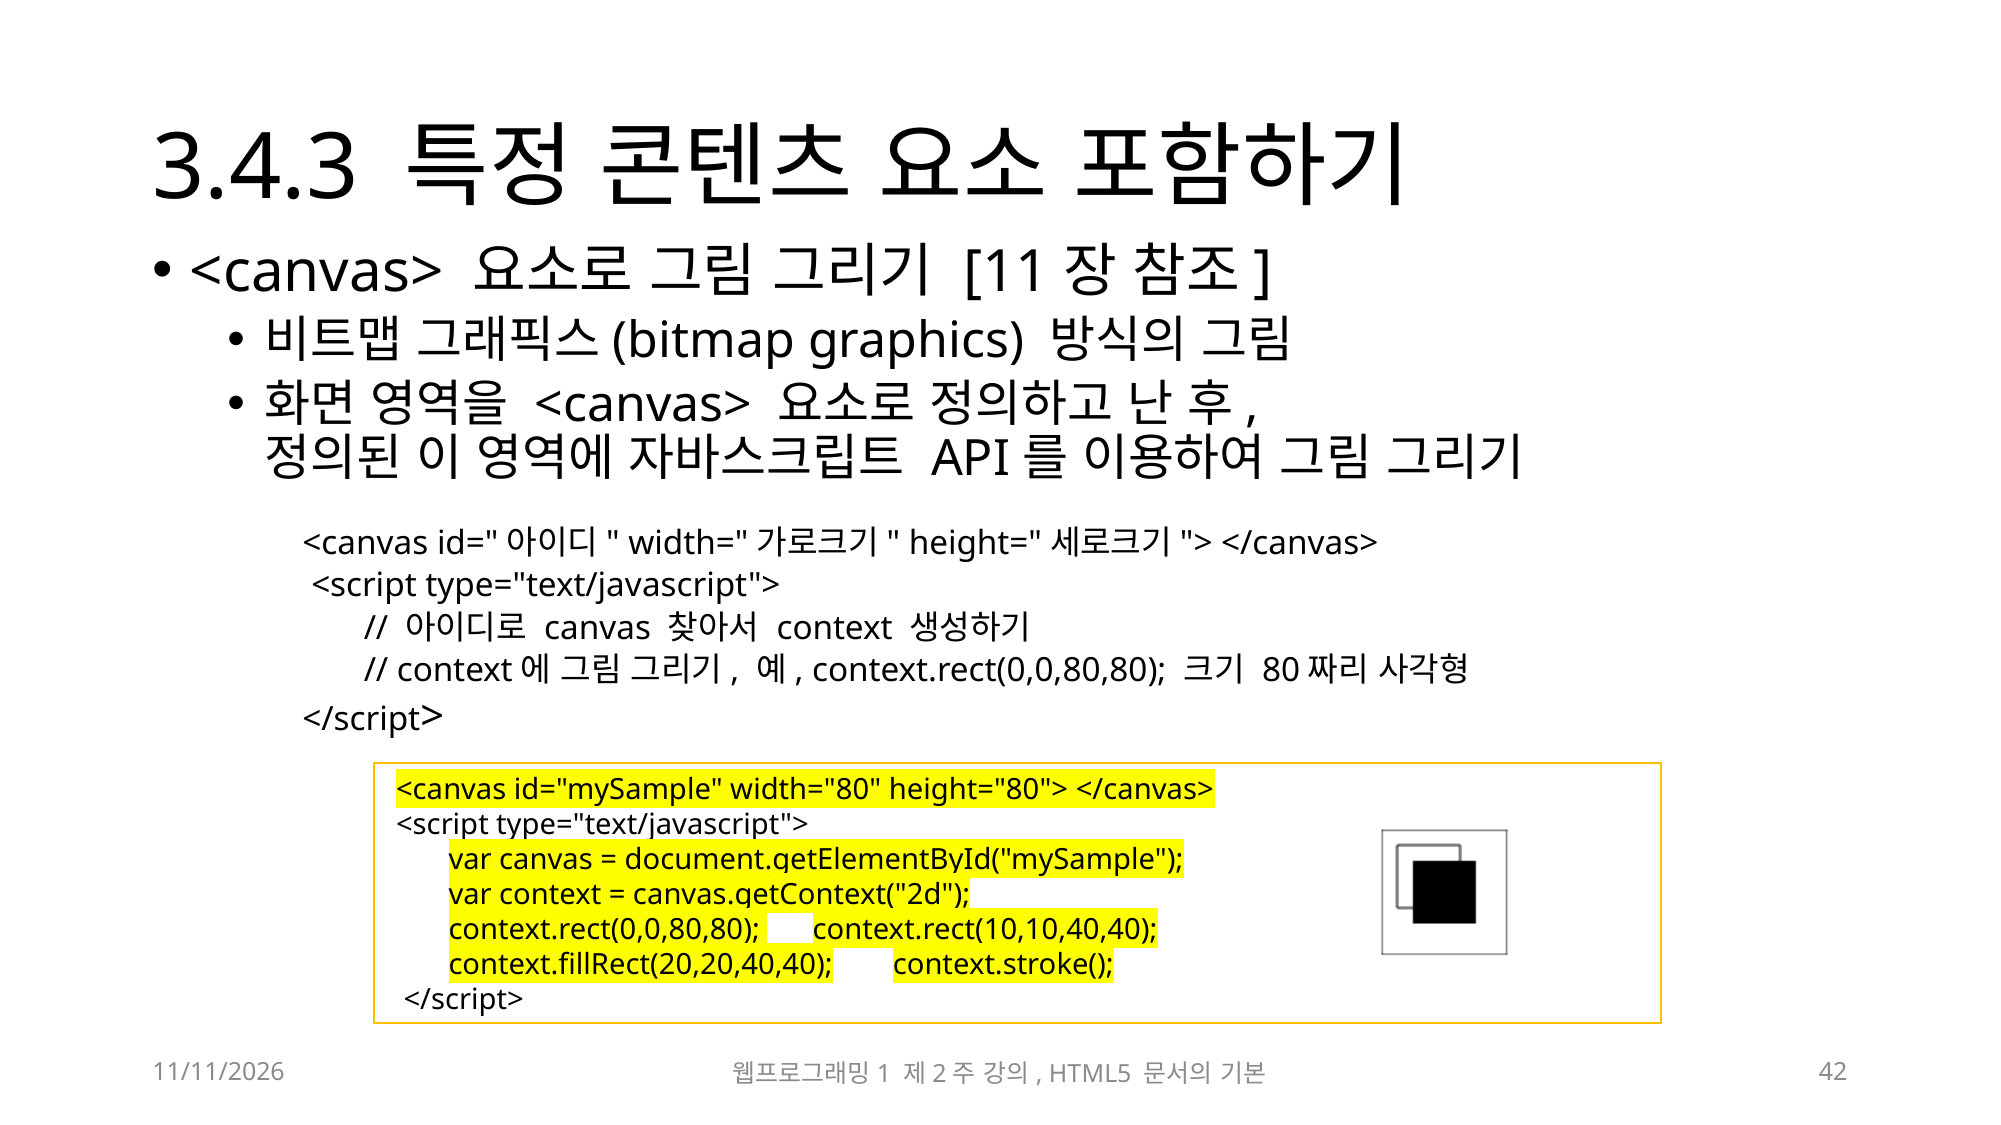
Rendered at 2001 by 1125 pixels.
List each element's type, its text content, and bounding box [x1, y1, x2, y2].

text_box <canvas id="mySample" width="80" height="80"> </canvas> <script type="text/javascript"> var canvas = document.getElementById("mySample"); var context = canvas.getContext("2d"); context.rect(0,0,80,80); context.rect(10,10,40,40); context.fillRect(20,20,40,40); context.stroke(); </script> [373, 762, 1662, 1024]
title 3.4.3 특정 콘텐츠 요소 포함하기 [137, 59, 1863, 233]
list <canvas> 요소로 그림 그리기 [11장 참조] 비트맵 그래픽스(bitmap graphics) 방식의 그림 화면 영역을 <canvas> 요소로 정의하고 난 후, 정의된 이 영역에 자바스크립트 API를 이용하여 그림 그리기 <canvas id="아이디" width="가로크기" height="세로크기"> </canvas> <script type="text/javascript"> // 아이디로 canvas 찾아서 context 생성하기 // context에 그림 그리기, 예, context.rect(0,0,80,80); 크기 80짜리 사각형 </script> [137, 233, 1863, 948]
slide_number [137, 1042, 588, 1103]
footer 웹프로그래밍1 제2주 강의, HTML5 문서의 기본 [662, 1042, 1338, 1103]
picture [1377, 822, 1514, 963]
slide_number 42 [1412, 1042, 1863, 1103]
